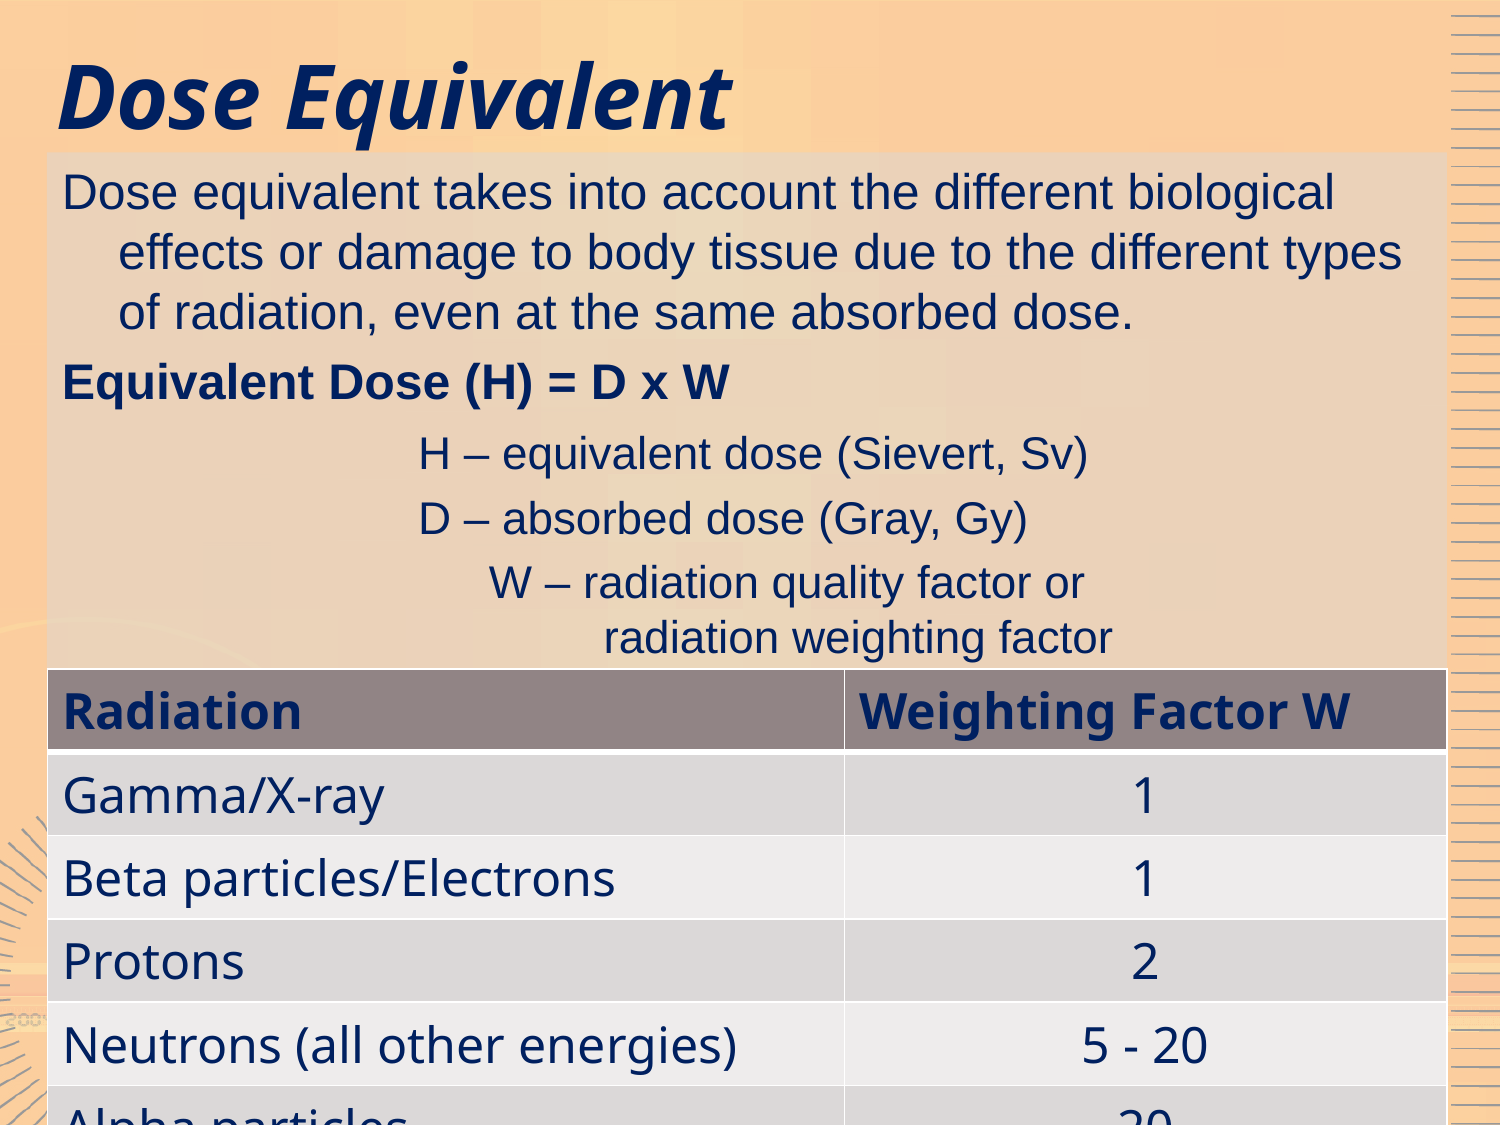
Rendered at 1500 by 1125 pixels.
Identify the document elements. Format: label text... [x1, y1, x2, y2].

table_cell Neutrons (all other energies) [48, 1003, 844, 1085]
table_header Weighting Factor W [845, 670, 1446, 749]
table_cell Protons [48, 920, 844, 1001]
table_cell 1 [845, 755, 1446, 835]
table_cell Gamma/X-ray [48, 755, 844, 835]
table_cell Beta particles/Electrons [48, 836, 844, 918]
table_cell 5 - 20 [845, 1003, 1446, 1085]
text_box [0, 0, 47, 1125]
table_cell 1 [845, 836, 1446, 918]
table_cell 20 [845, 1086, 1446, 1125]
text_box [1448, 0, 1500, 1125]
table_header Radiation [48, 670, 844, 749]
list Dose equivalent takes into account the different biological effects or damage to body tissue due to the different types of radiation, even at the same absorbed dose. Equivalent Dose (H) = D x W H – equivalent dose (Sievert, Sv) D – absorbed dose (Gray, Gy) W – radiation quality factor or radiation weighting factor [46, 152, 1448, 668]
title Dose Equivalent [41, 0, 1483, 188]
table_cell Alpha particles [48, 1086, 844, 1125]
table_cell 2 [845, 920, 1446, 1001]
